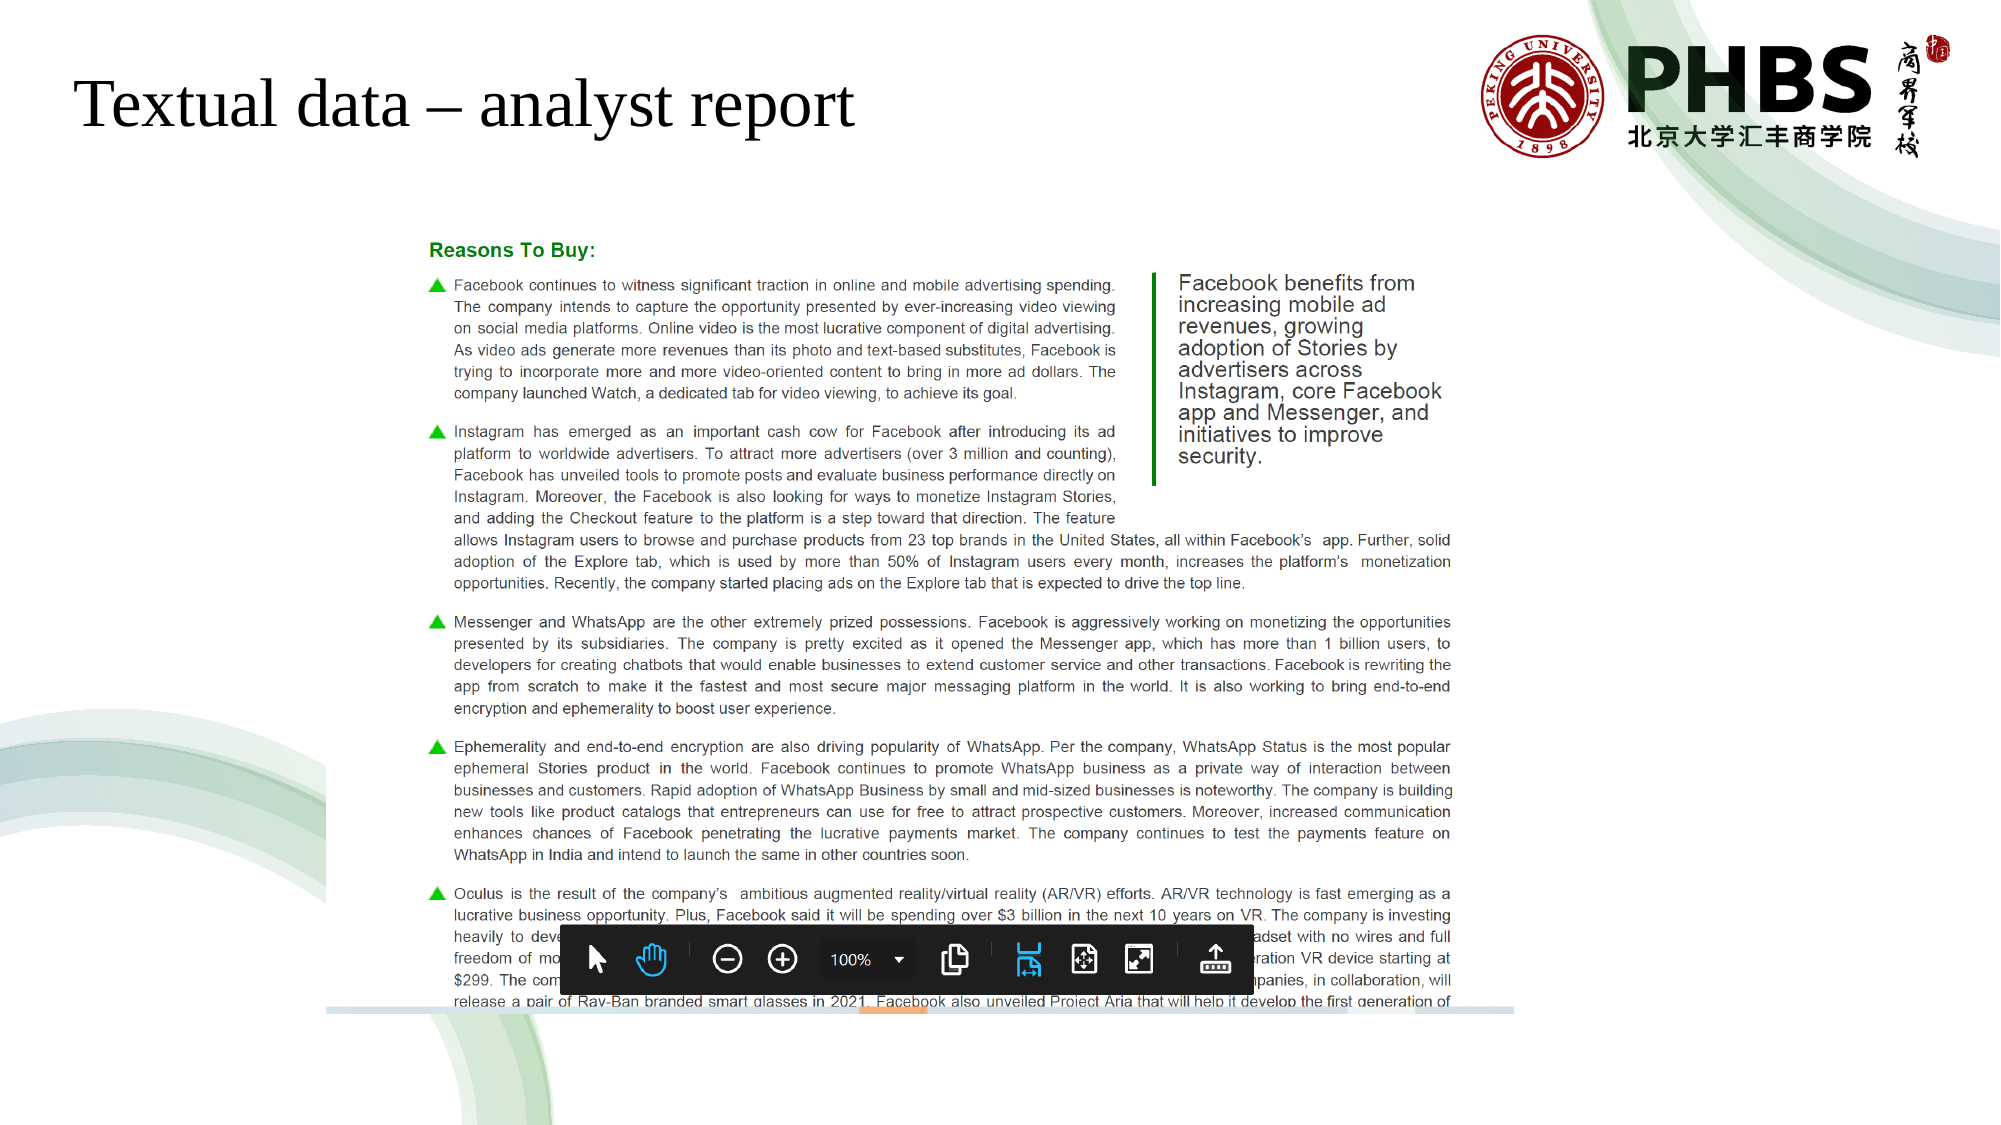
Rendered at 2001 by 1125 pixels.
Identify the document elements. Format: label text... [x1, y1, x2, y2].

picture [1458, 0, 1709, 185]
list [325, 218, 1515, 1014]
text_box Textual data – analyst report [59, 59, 1214, 219]
picture [1625, 0, 2000, 185]
